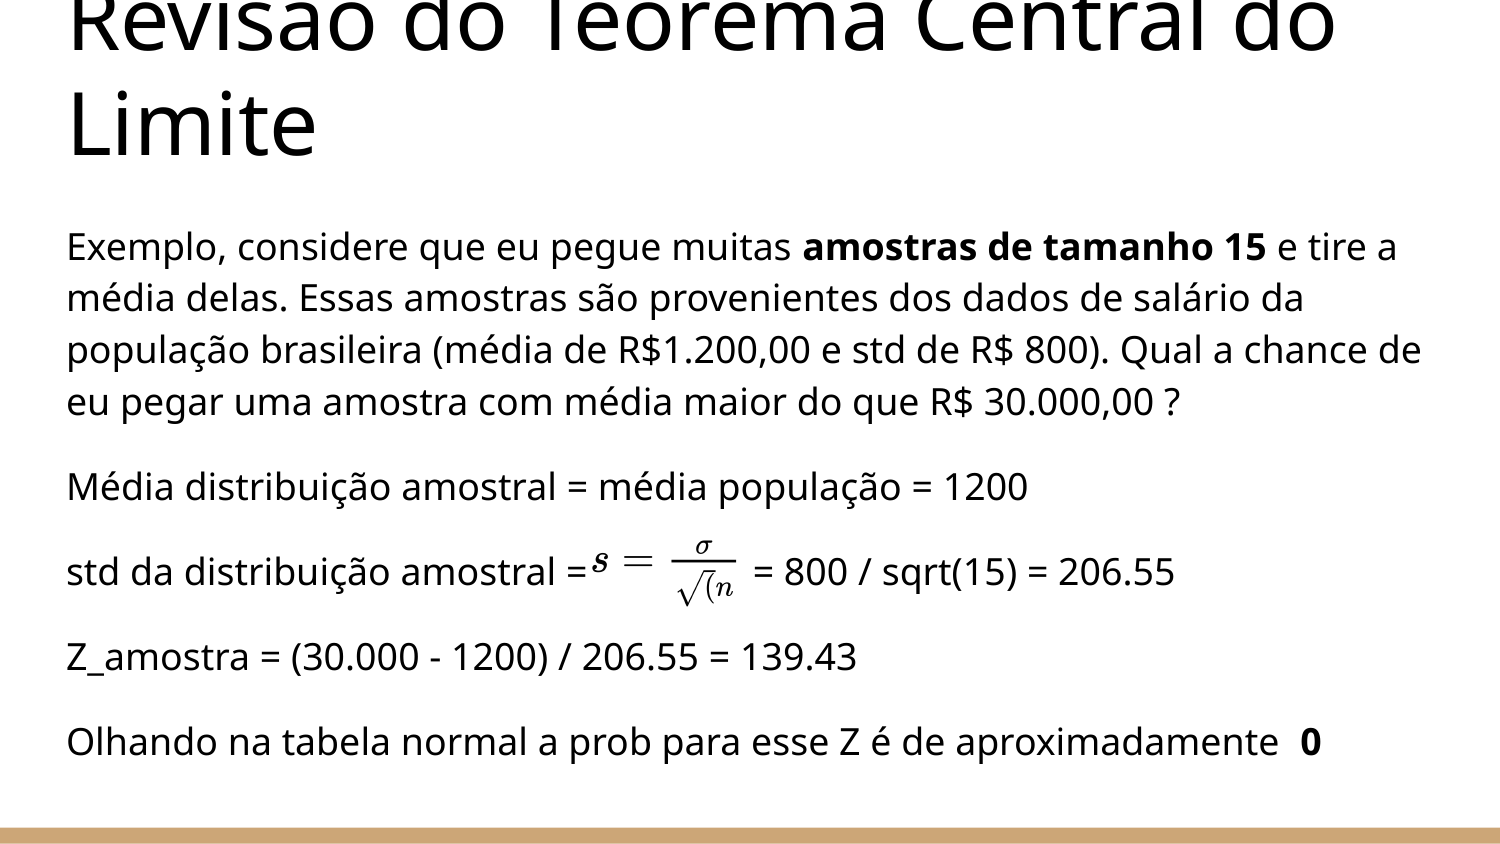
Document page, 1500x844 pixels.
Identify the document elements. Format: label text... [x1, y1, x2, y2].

list Exemplo, considere que eu pegue muitas amostras de tamanho 15 e tire a média delas. Essas amostras são provenientes dos dados de salário da população brasileira (média de R$1.200,00 e std de R$ 800). Qual a chance de eu pegar uma amostra com média maior do que R$ 30.000,00 ? Média distribuição amostral = média população = 1200 std da distribuição amostral = = 800 / sqrt(15) = 206.55 Z_amostra = (30.000 - 1200) / 206.55 = 139.43 Olhando na tabela normal a prob para esse Z é de aproximadamente 0 [51, 200, 1449, 752]
picture [590, 536, 742, 609]
title Revisão do Teorema Central do Limite [51, 51, 1449, 189]
